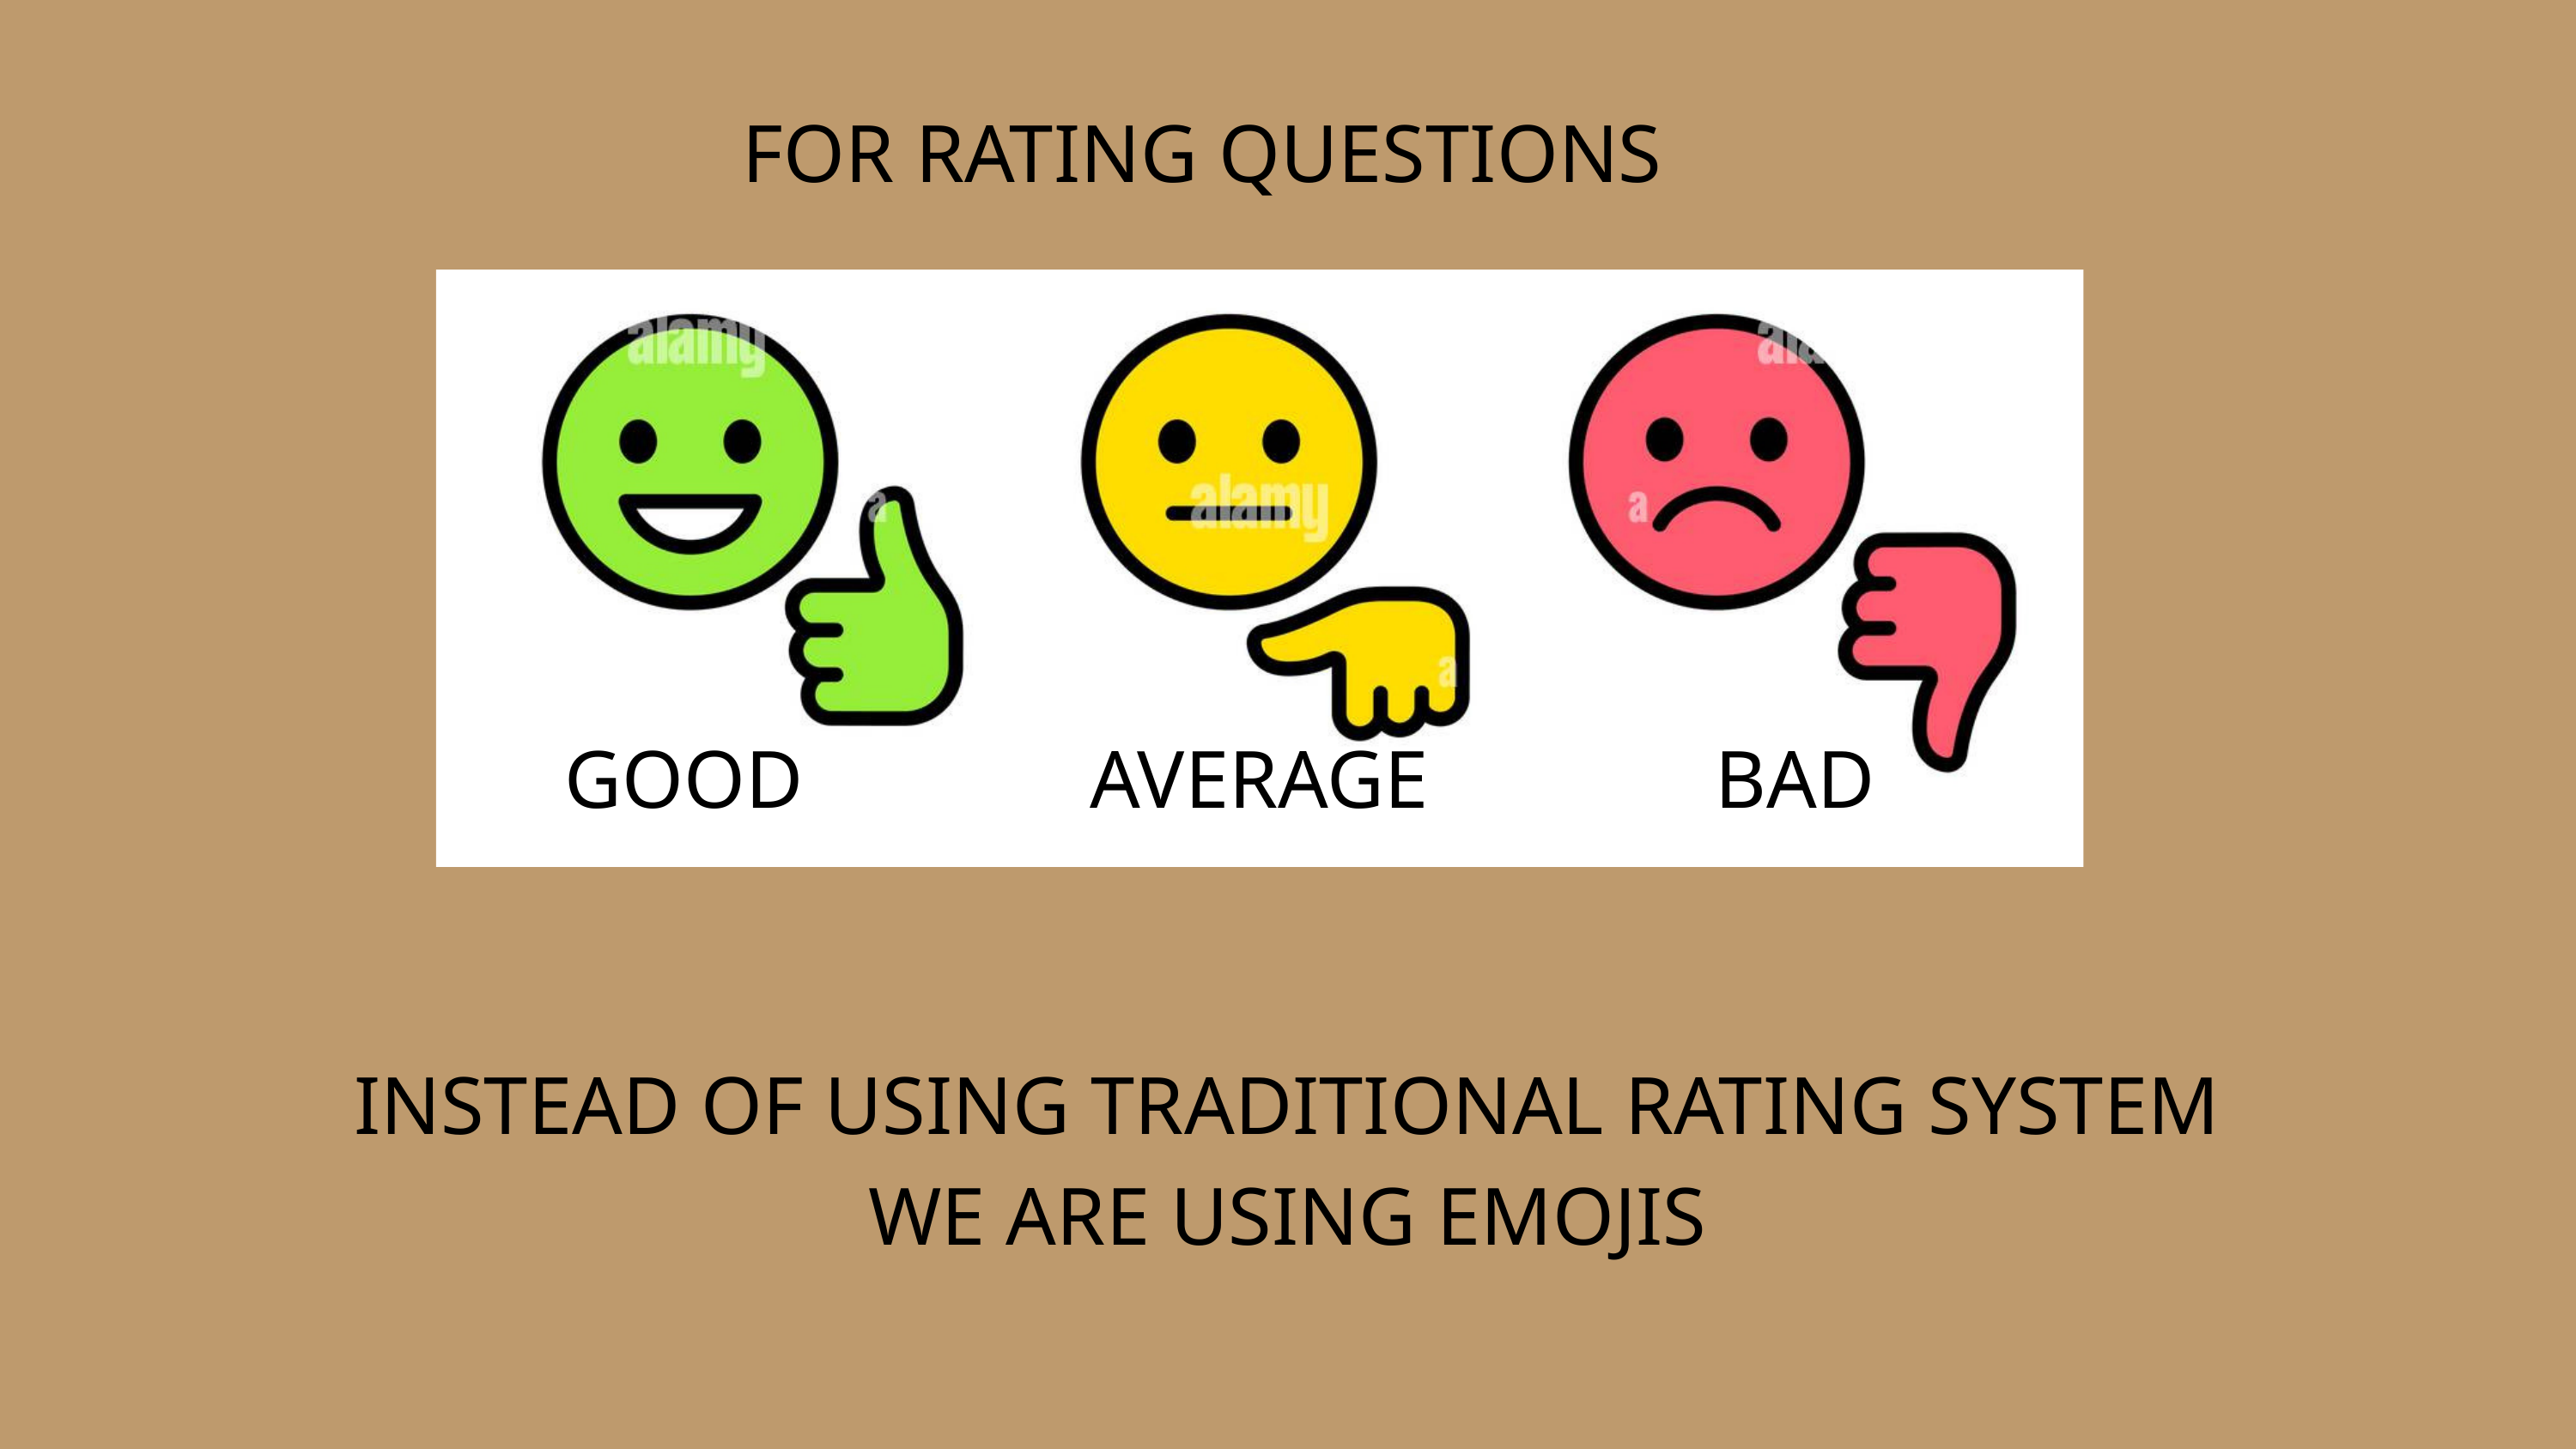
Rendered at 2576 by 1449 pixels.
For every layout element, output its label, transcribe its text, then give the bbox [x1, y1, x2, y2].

picture [435, 270, 2084, 868]
text_box FOR RATING QUESTIONS [683, 87, 1722, 198]
text_box INSTEAD OF USING TRADITIONAL RATING SYSTEM WE ARE USING EMOJIS [232, 1039, 2344, 1261]
